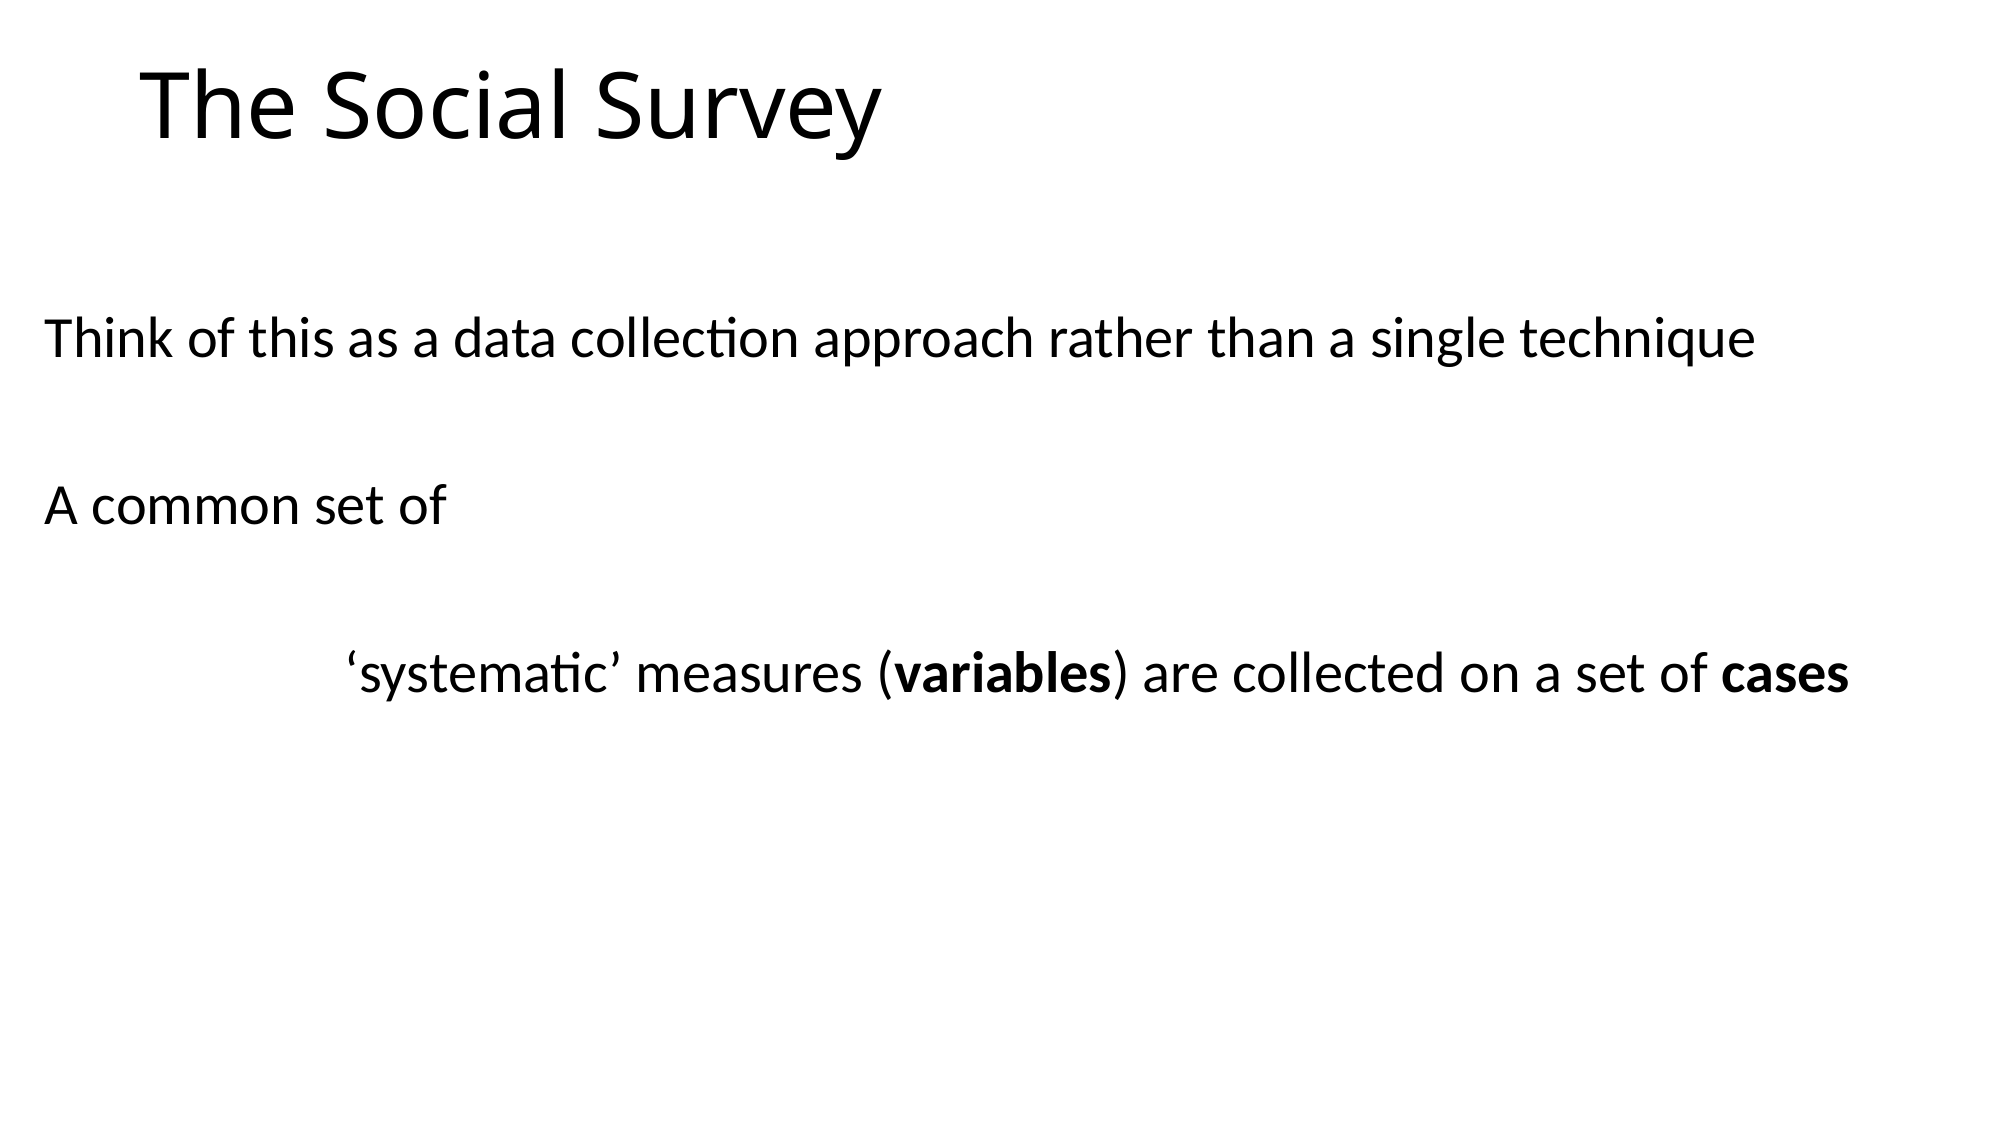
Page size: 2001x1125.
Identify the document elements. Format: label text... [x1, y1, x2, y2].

title The Social Survey [124, 0, 1850, 218]
list Think of this as a data collection approach rather than a single technique A common set of ‘systematic’ measures (variables) are collected on a set of cases [29, 299, 1980, 1014]
